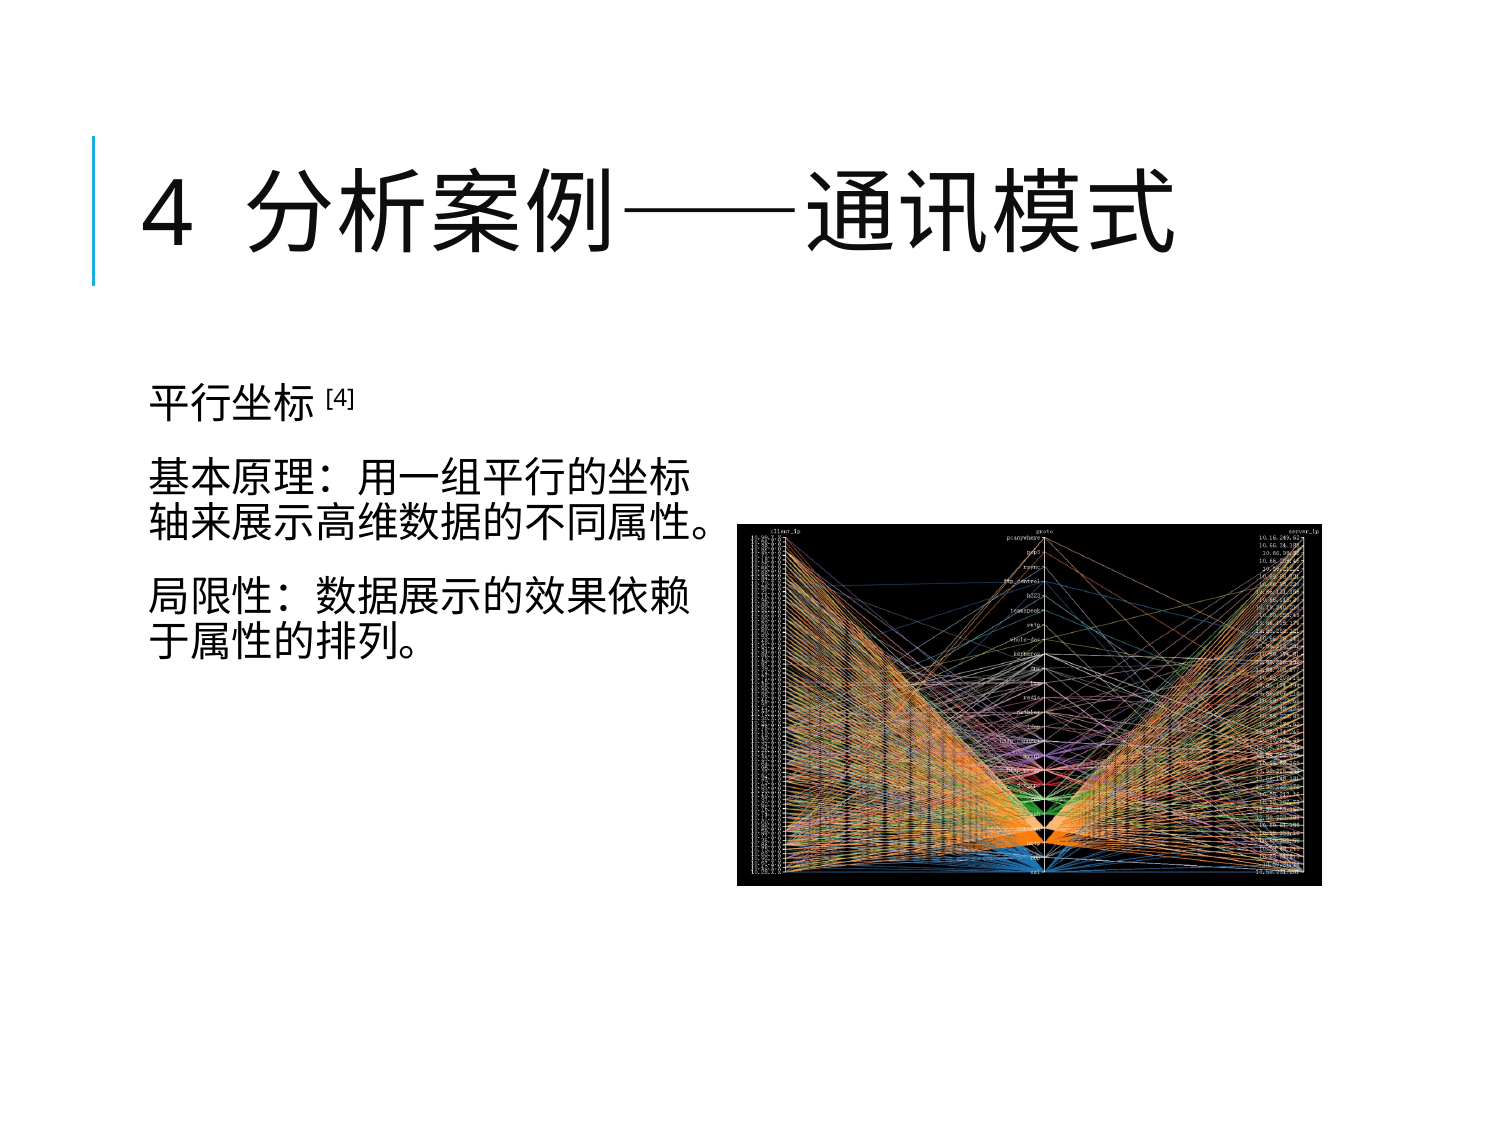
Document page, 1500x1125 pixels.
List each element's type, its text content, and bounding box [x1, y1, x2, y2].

list 平行坐标[4] 基本原理：用一组平行的坐标轴来展示高维数据的不同属性。 局限性：数据展示的效果依赖于属性的排列。 [126, 375, 711, 1035]
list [736, 524, 1323, 886]
title 4 分析案例——通讯模式 [126, 96, 1322, 342]
